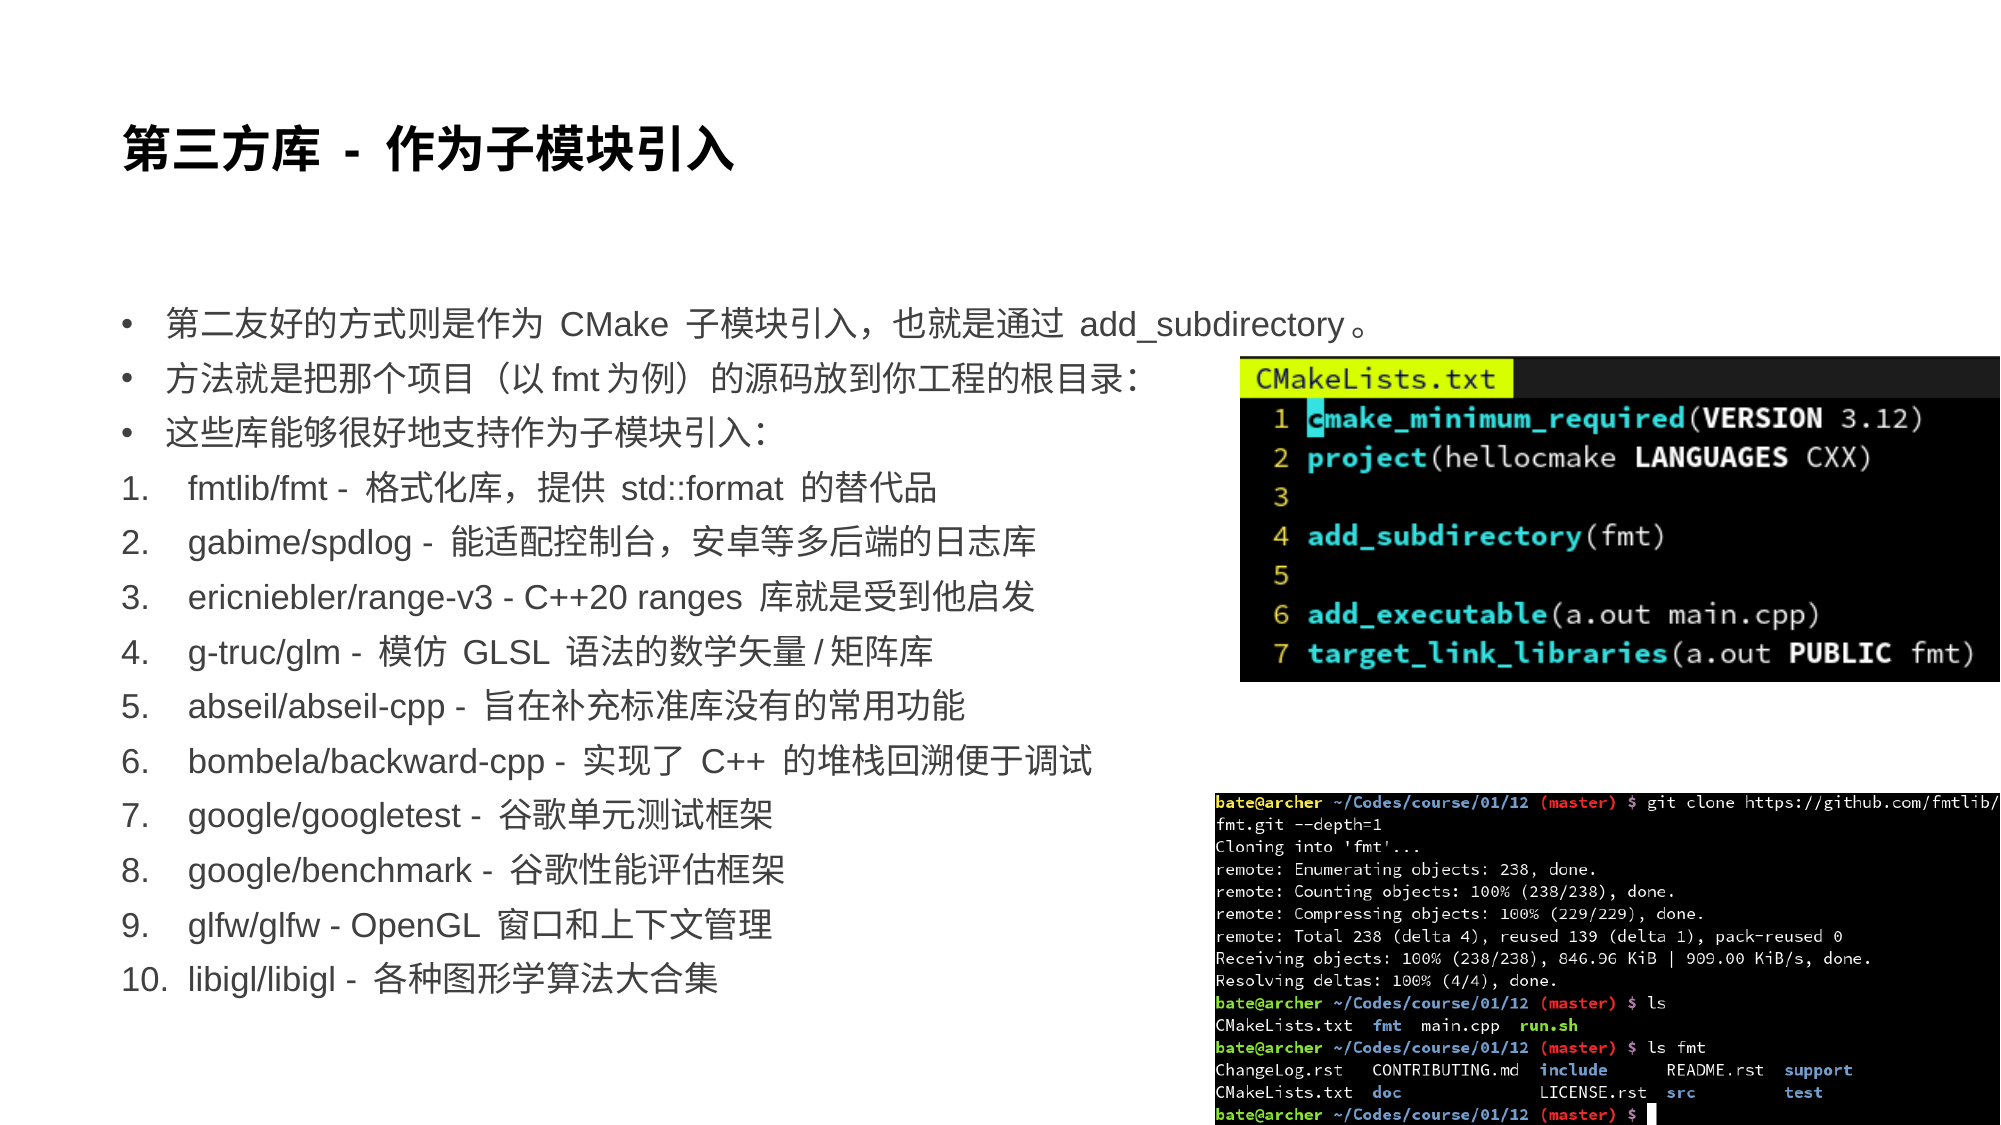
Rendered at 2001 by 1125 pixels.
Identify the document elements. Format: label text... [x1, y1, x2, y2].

list 第二友好的方式则是作为 CMake 子模块引入，也就是通过 add_subdirectory。 方法就是把那个项目（以fmt为例）的源码放到你工程的根目录： 这些库能够很好地支持作为子模块引入： fmtlib/fmt - 格式化库，提供 std::format 的替代品 gabime/spdlog - 能适配控制台，安卓等多后端的日志库 ericniebler/range-v3 - C++20 ranges 库就是受到他启发 g-truc/glm - 模仿 GLSL 语法的数学矢量/矩阵库 abseil/abseil-cpp - 旨在补充标准库没有的常用功能 bombela/backward-cpp - 实现了 C++ 的堆栈回溯便于调试 google/googletest - 谷歌单元测试框架 google/benchmark - 谷歌性能评估框架 glfw/glfw - OpenGL 窗口和上下文管理 libigl/libigl - 各种图形学算法大合集 [106, 299, 1832, 1014]
picture [1215, 793, 2000, 1125]
title 第三方库 - 作为子模块引入 [106, 42, 1832, 260]
picture [1240, 356, 2000, 682]
